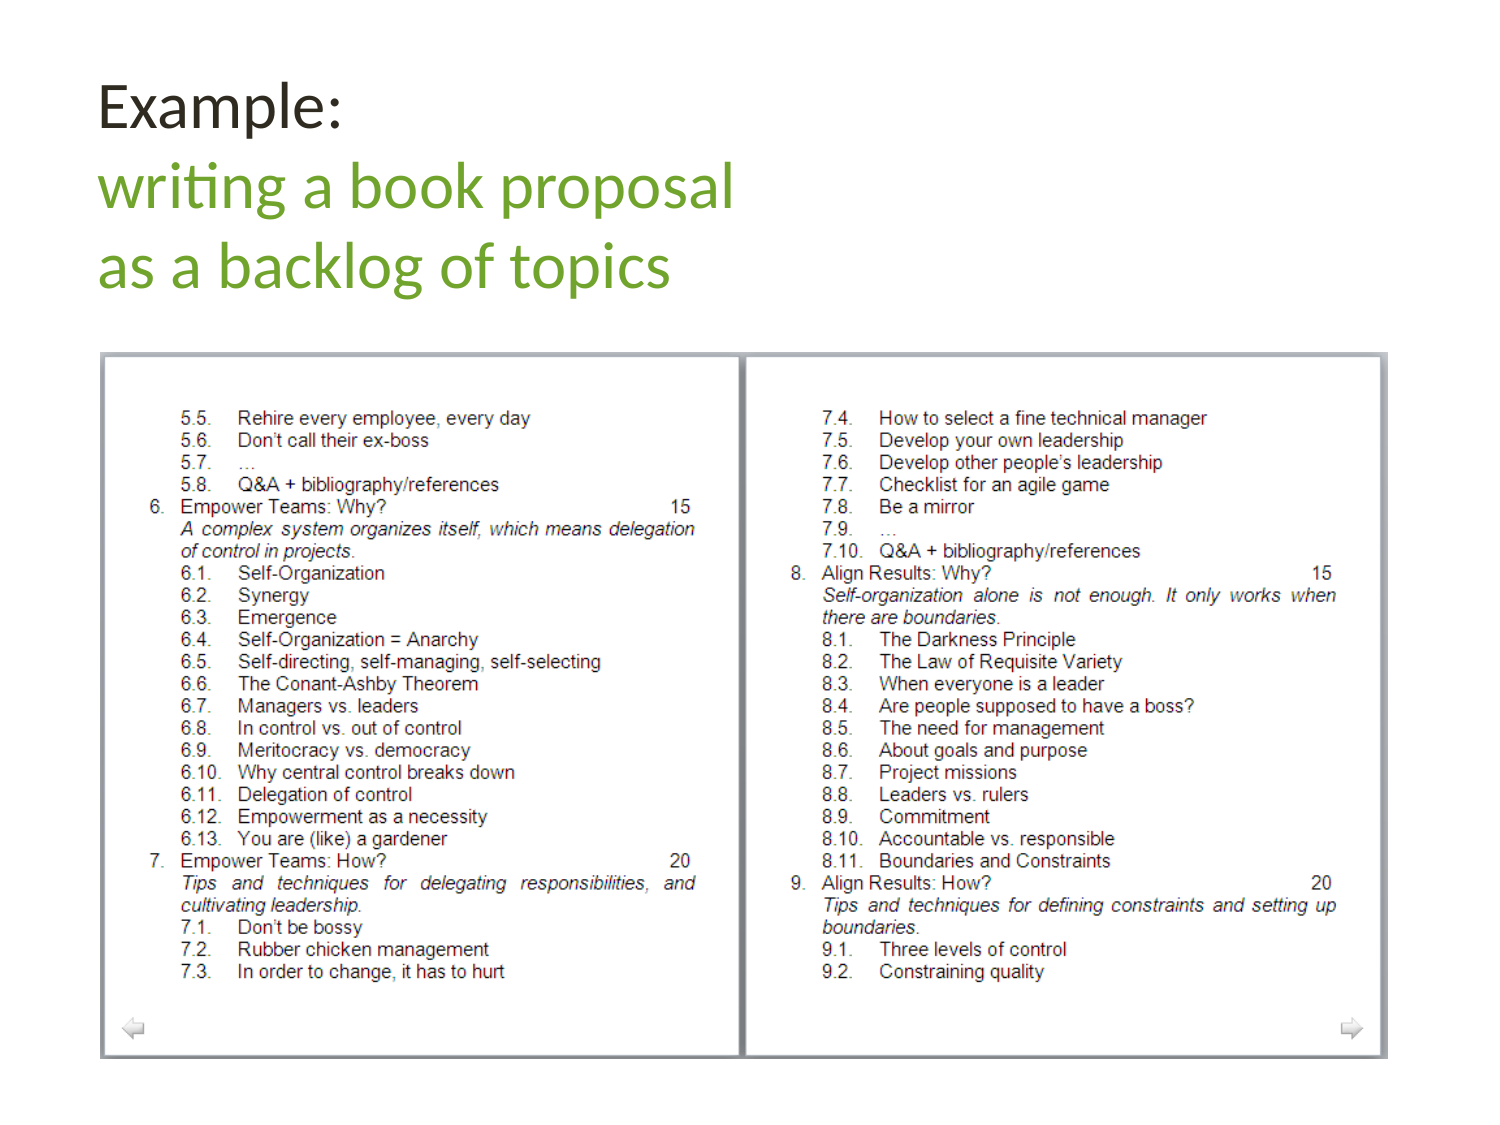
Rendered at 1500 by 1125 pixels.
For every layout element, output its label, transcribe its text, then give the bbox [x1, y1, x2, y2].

picture [100, 352, 1389, 1059]
text_box Example: writing a book proposal as a backlog of topics [82, 54, 821, 353]
